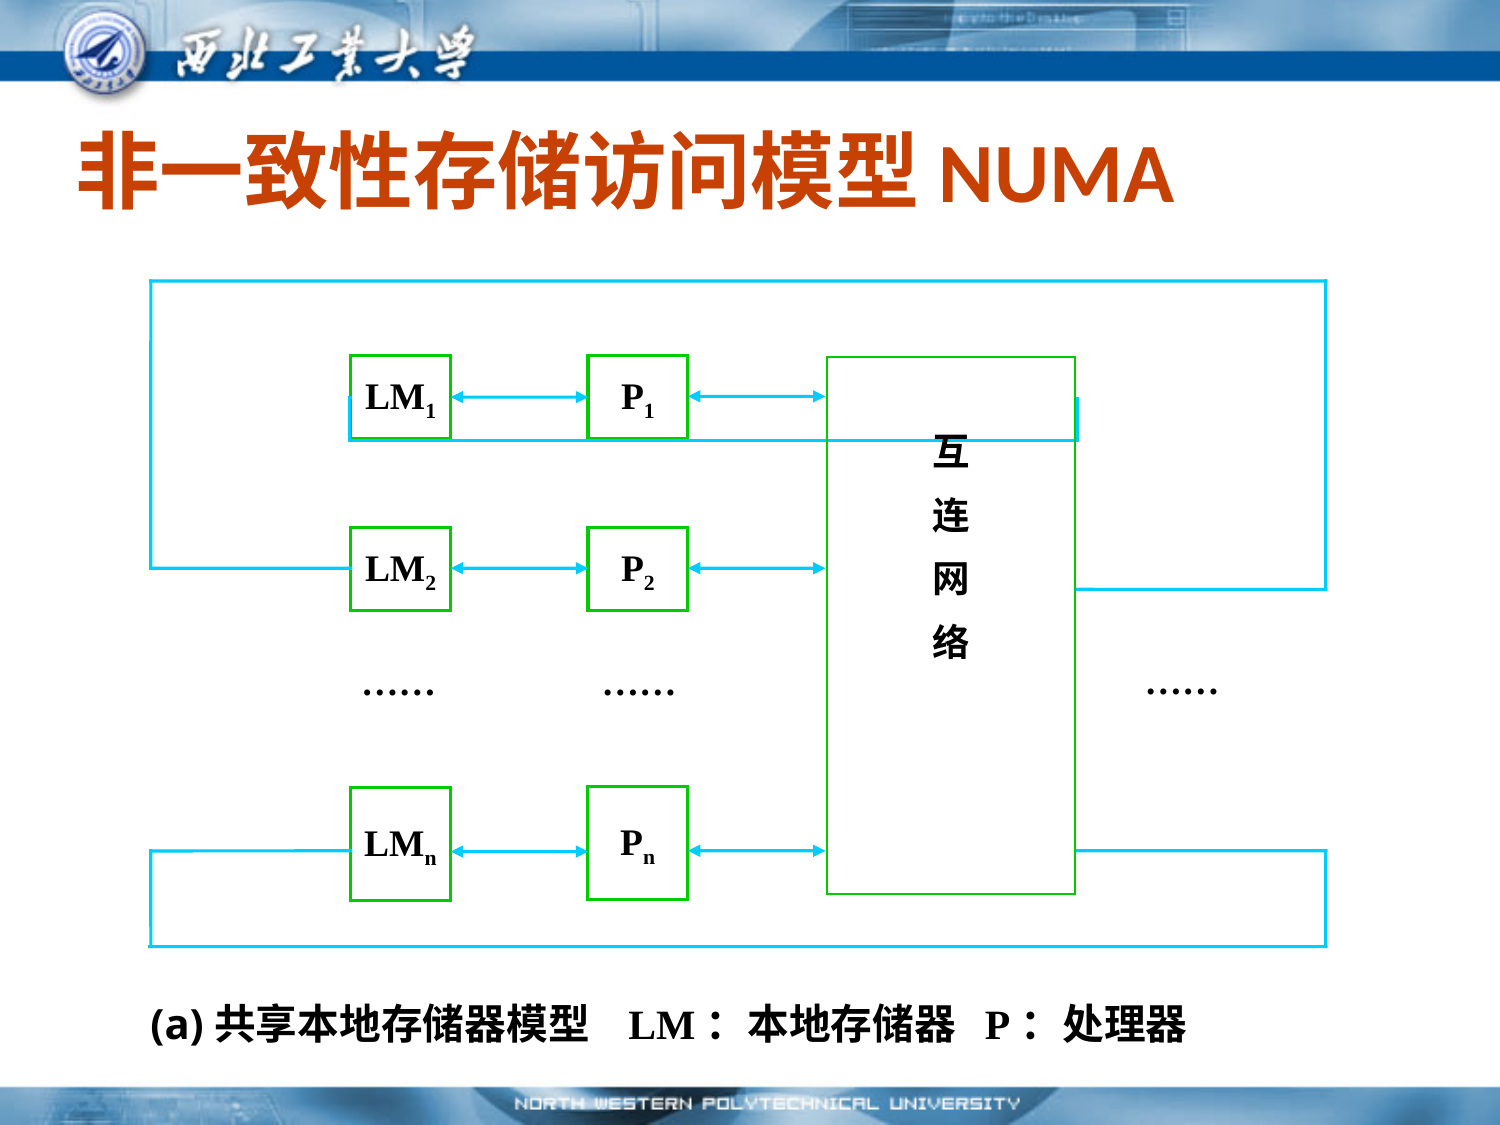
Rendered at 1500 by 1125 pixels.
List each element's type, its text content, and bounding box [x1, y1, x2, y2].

picture [0, 0, 1500, 1125]
title 非一致性存储访问模型NUMA [60, 110, 1491, 228]
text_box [135, 280, 1367, 1056]
